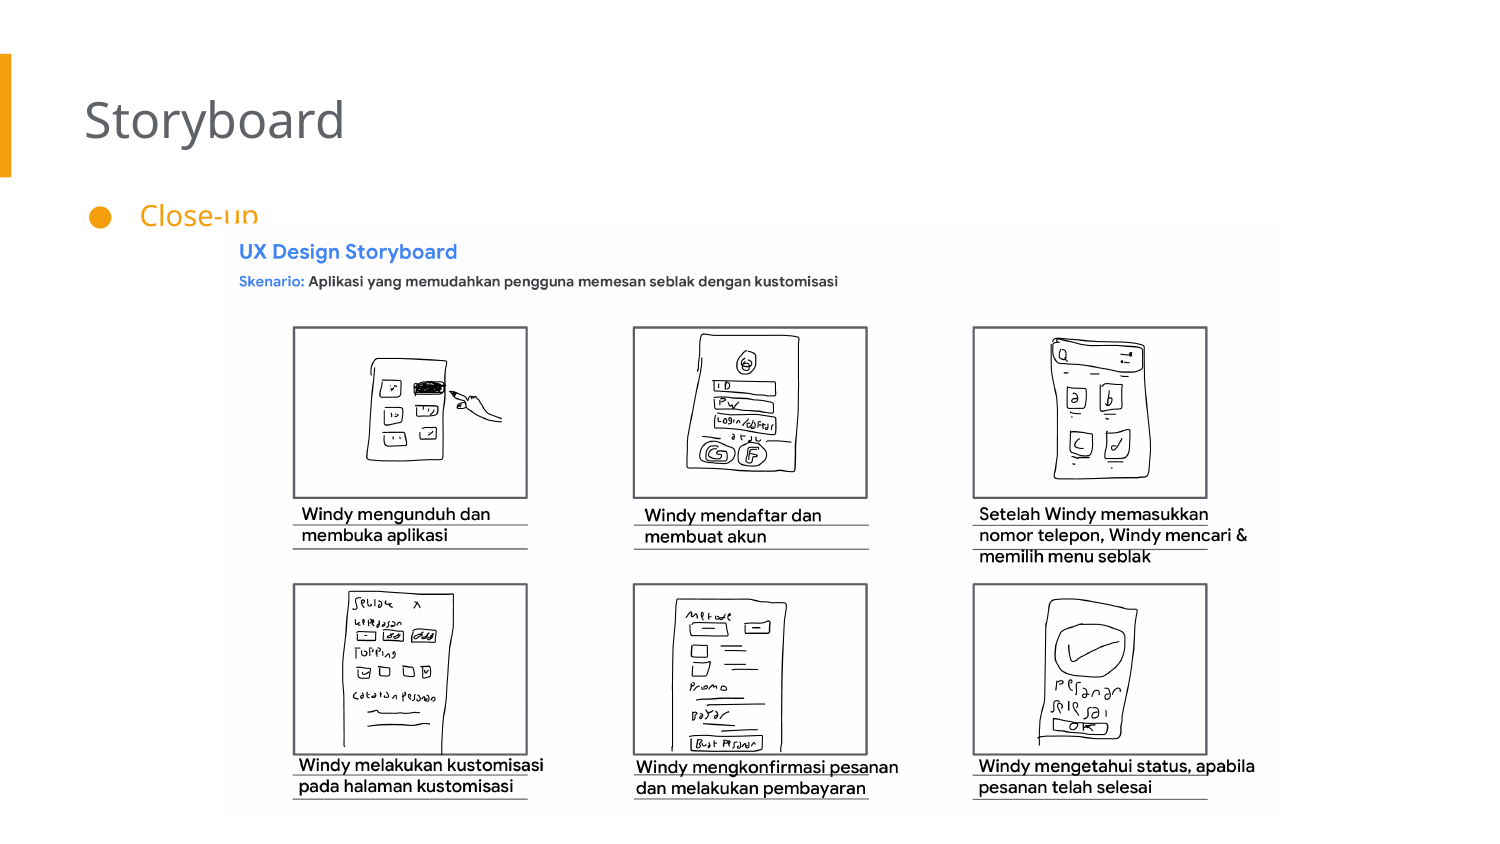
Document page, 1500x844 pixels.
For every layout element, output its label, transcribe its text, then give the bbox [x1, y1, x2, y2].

picture [223, 222, 1277, 816]
text_box Storyboard [84, 73, 1087, 164]
text_box Close-up [64, 164, 372, 247]
